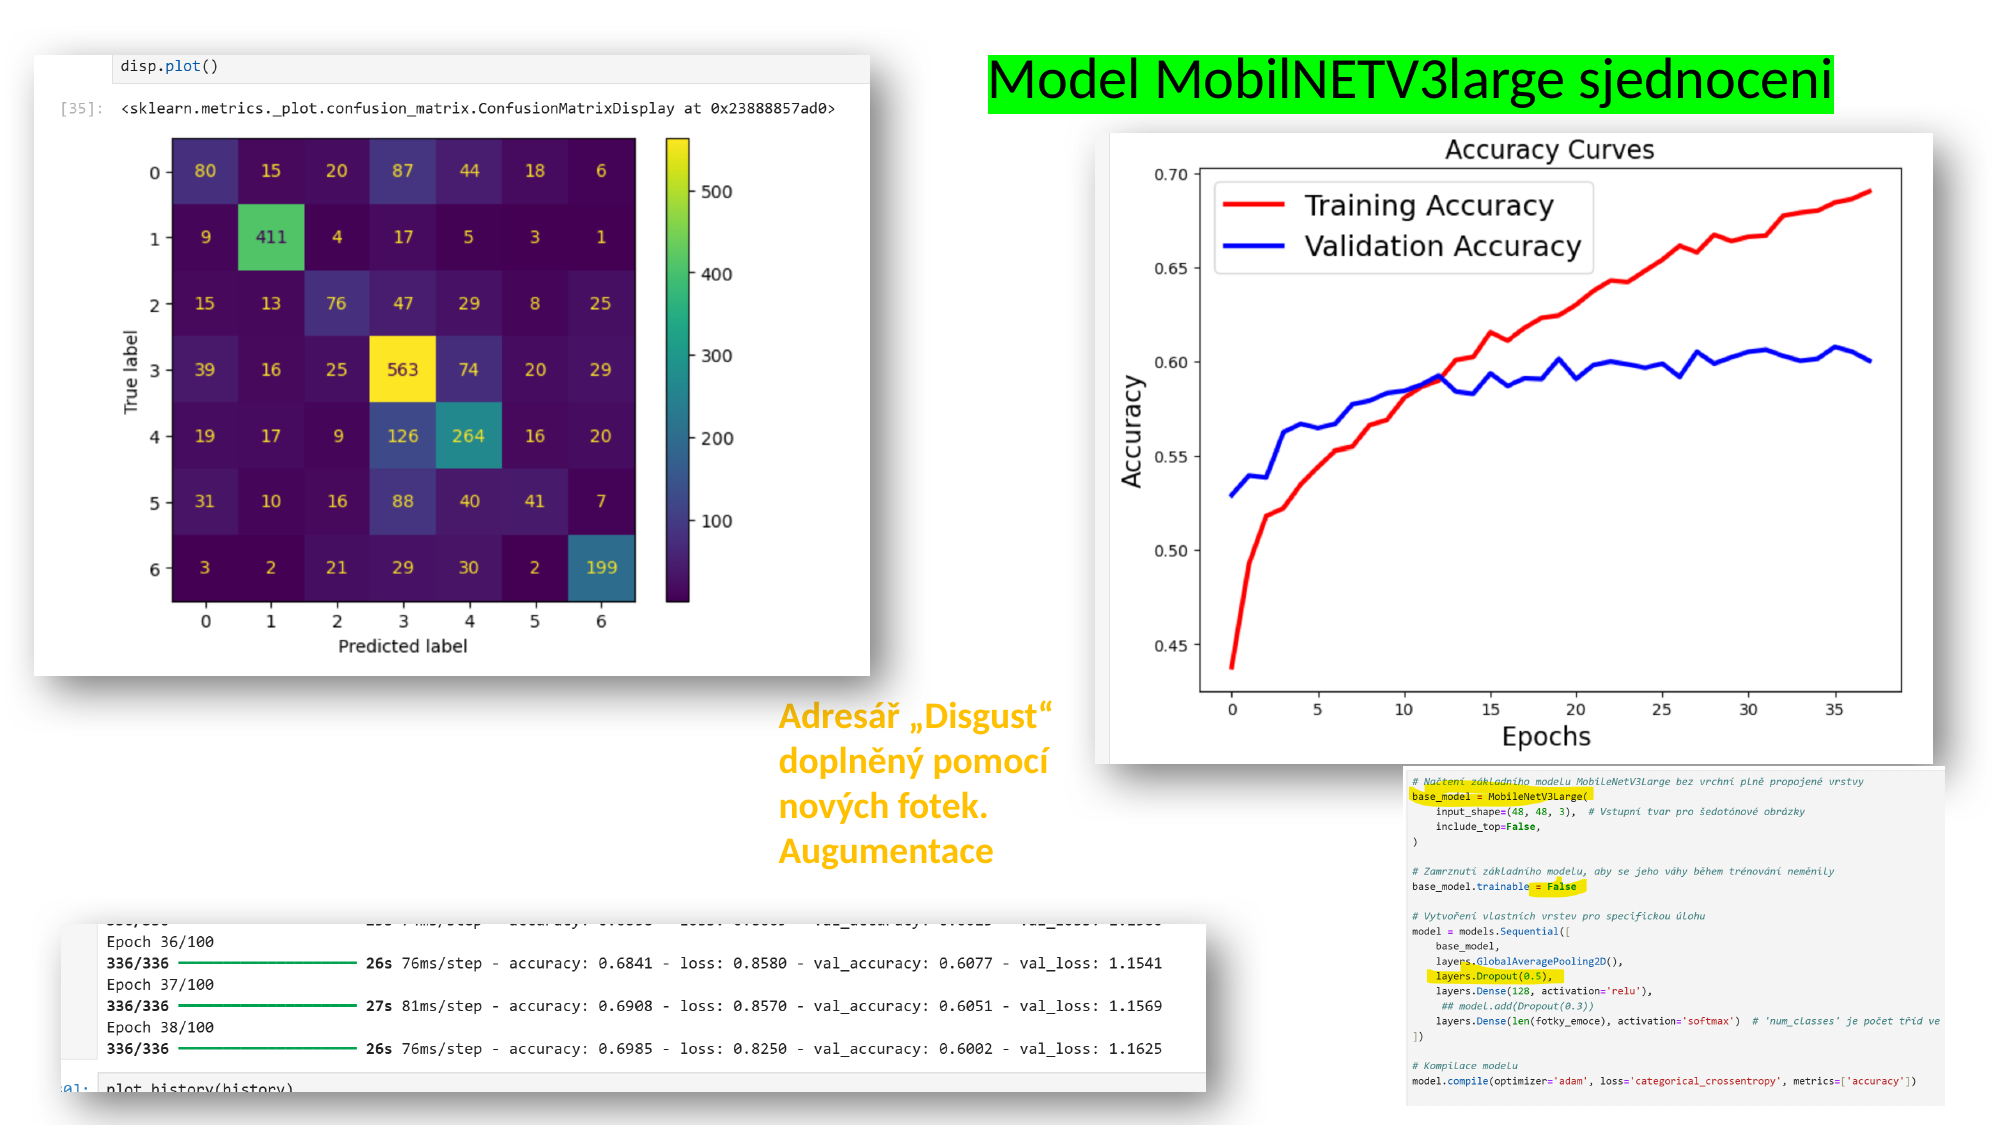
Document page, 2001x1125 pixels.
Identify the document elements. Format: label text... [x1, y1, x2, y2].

picture [34, 55, 870, 676]
picture [1095, 133, 1933, 764]
picture [1403, 766, 1945, 1106]
text_box Adresář „Disgust“ doplněný pomocí nových fotek. Augumentace [763, 683, 1106, 878]
picture [61, 924, 1206, 1092]
text_box Model MobilNETV3large sjednoceni [973, 33, 2000, 118]
